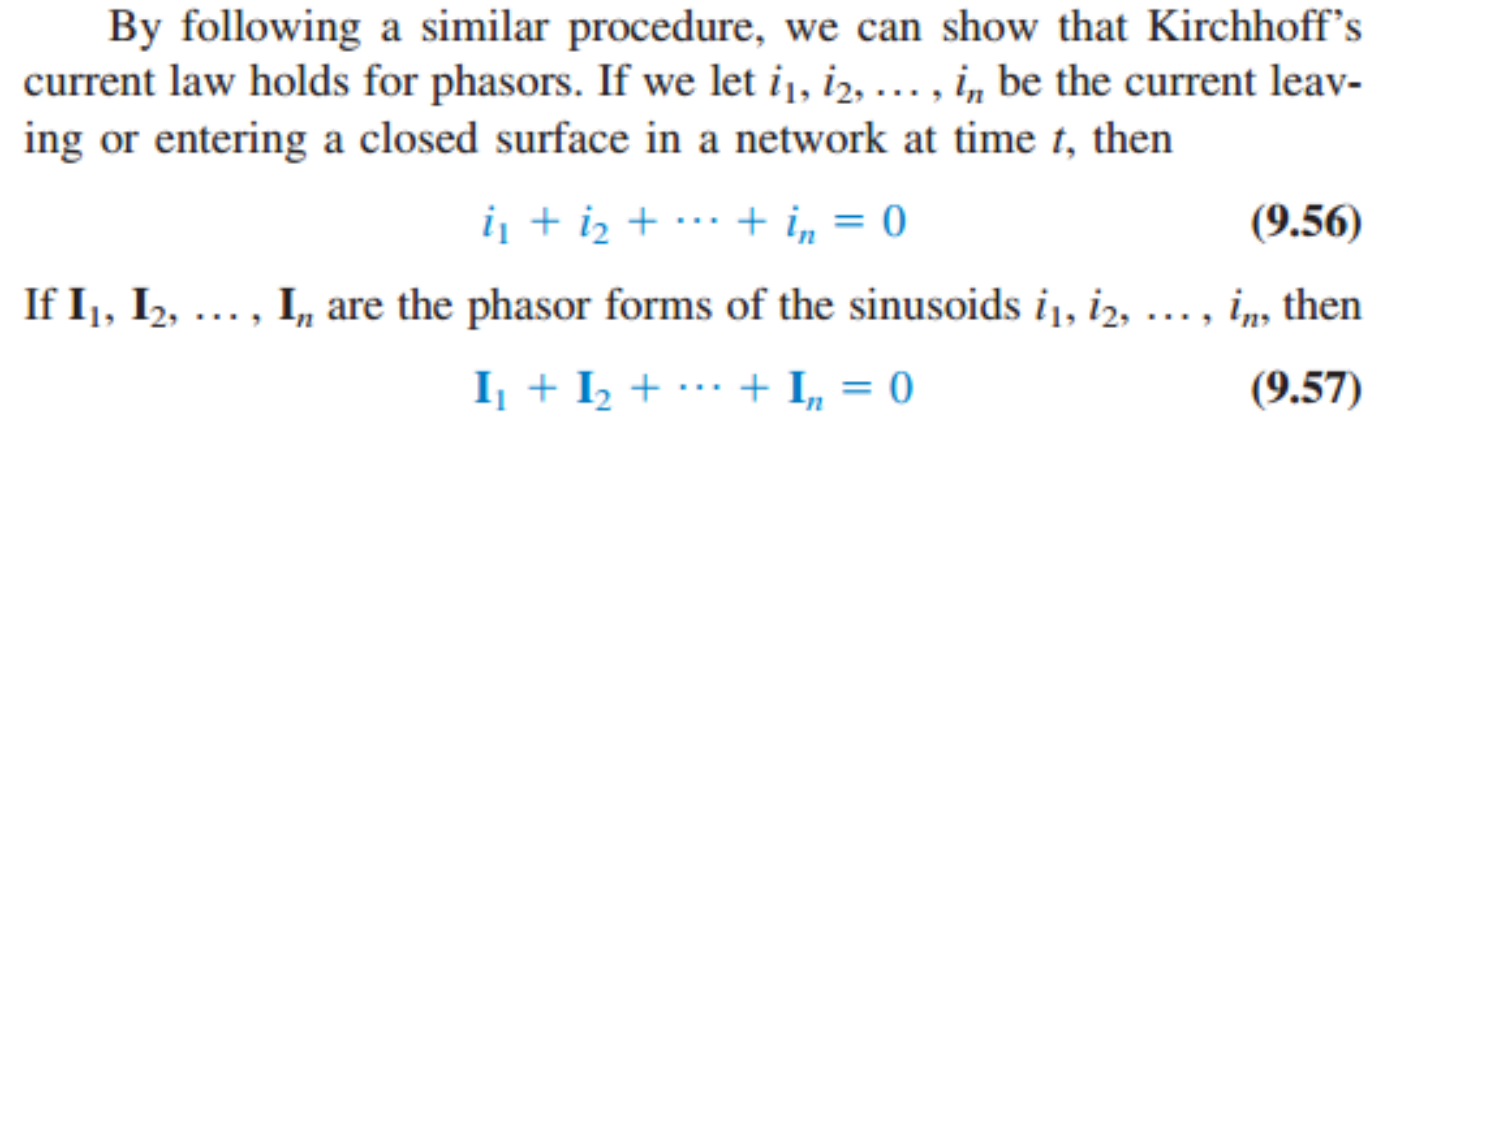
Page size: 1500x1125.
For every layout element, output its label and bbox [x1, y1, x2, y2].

picture [0, 0, 1430, 426]
